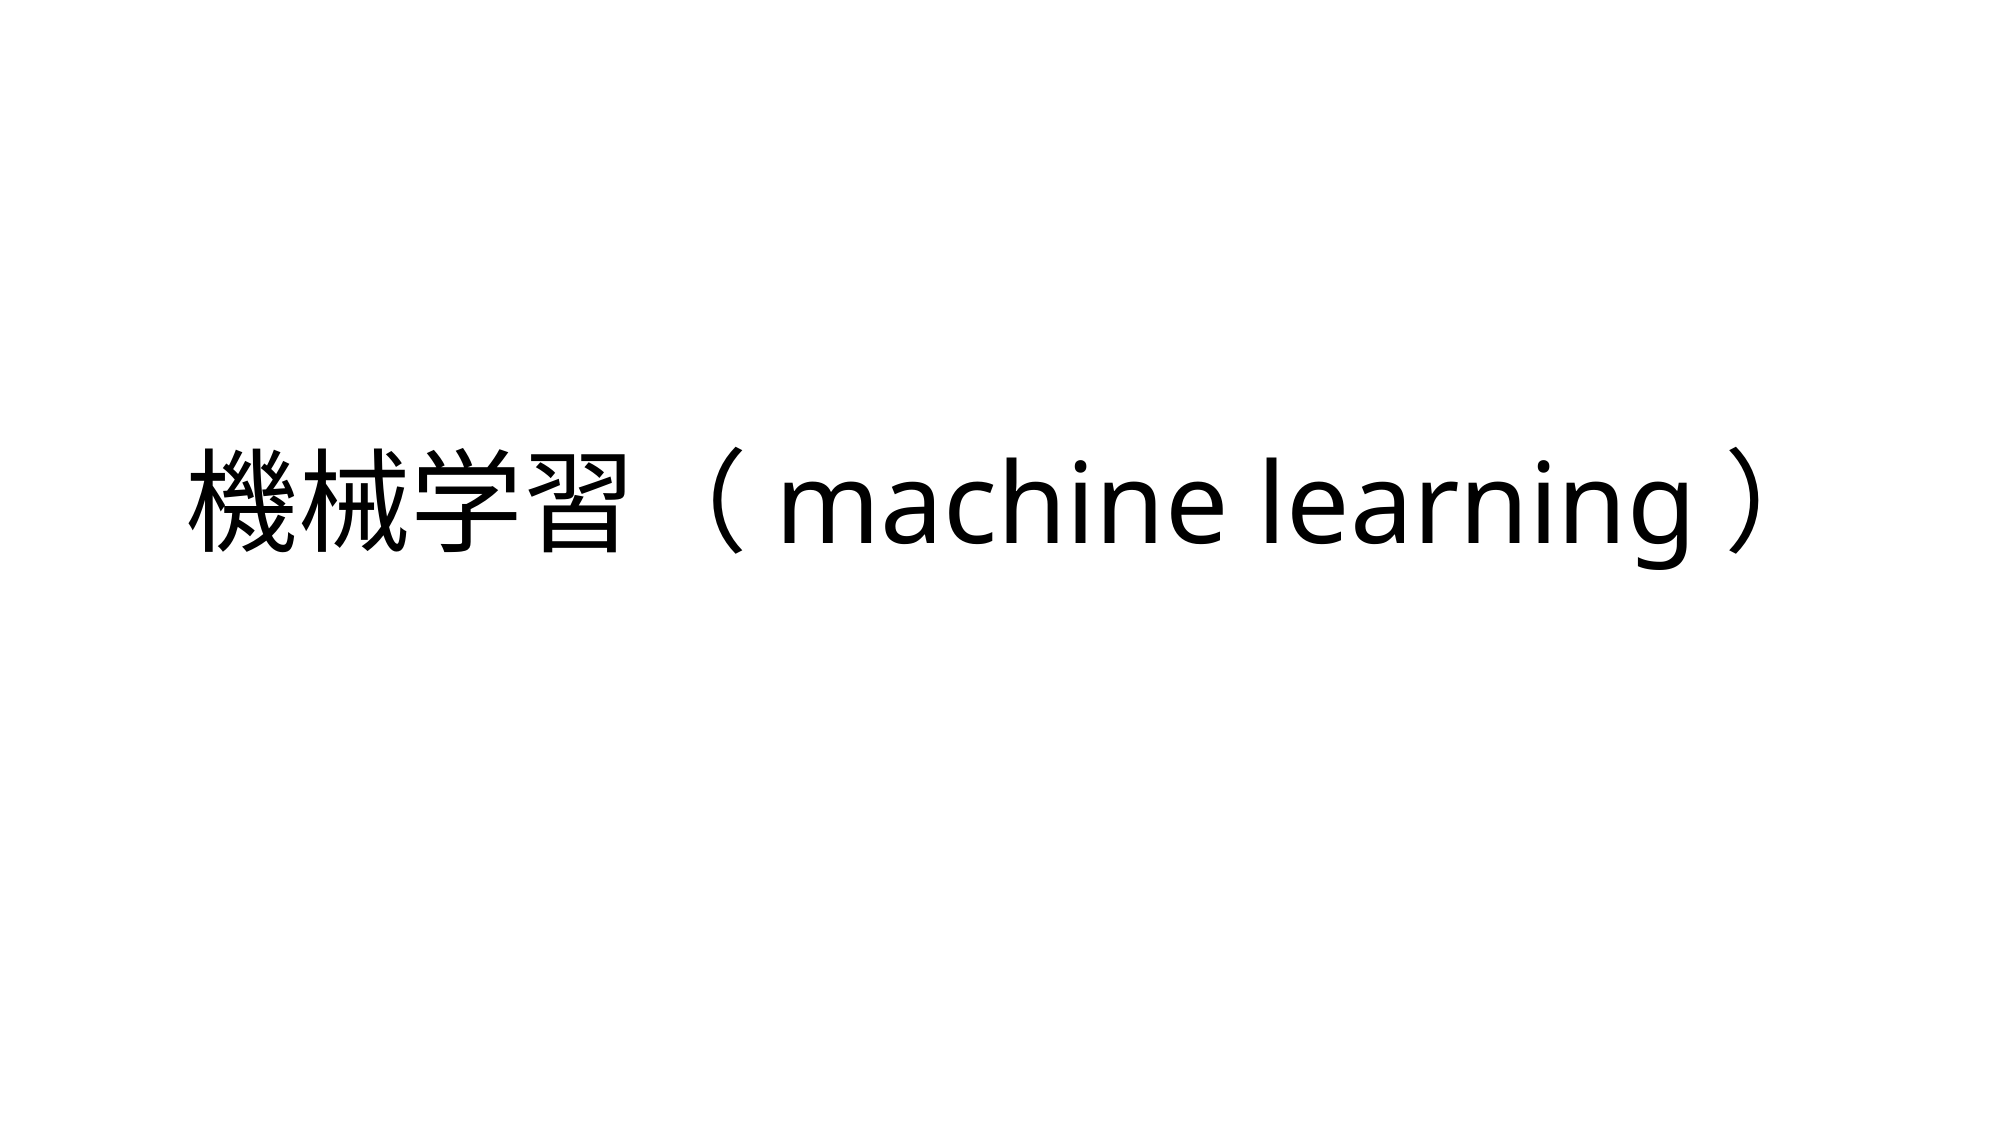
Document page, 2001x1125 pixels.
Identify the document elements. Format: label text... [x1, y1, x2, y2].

title 機械学習（machine learning） [137, 184, 1886, 576]
